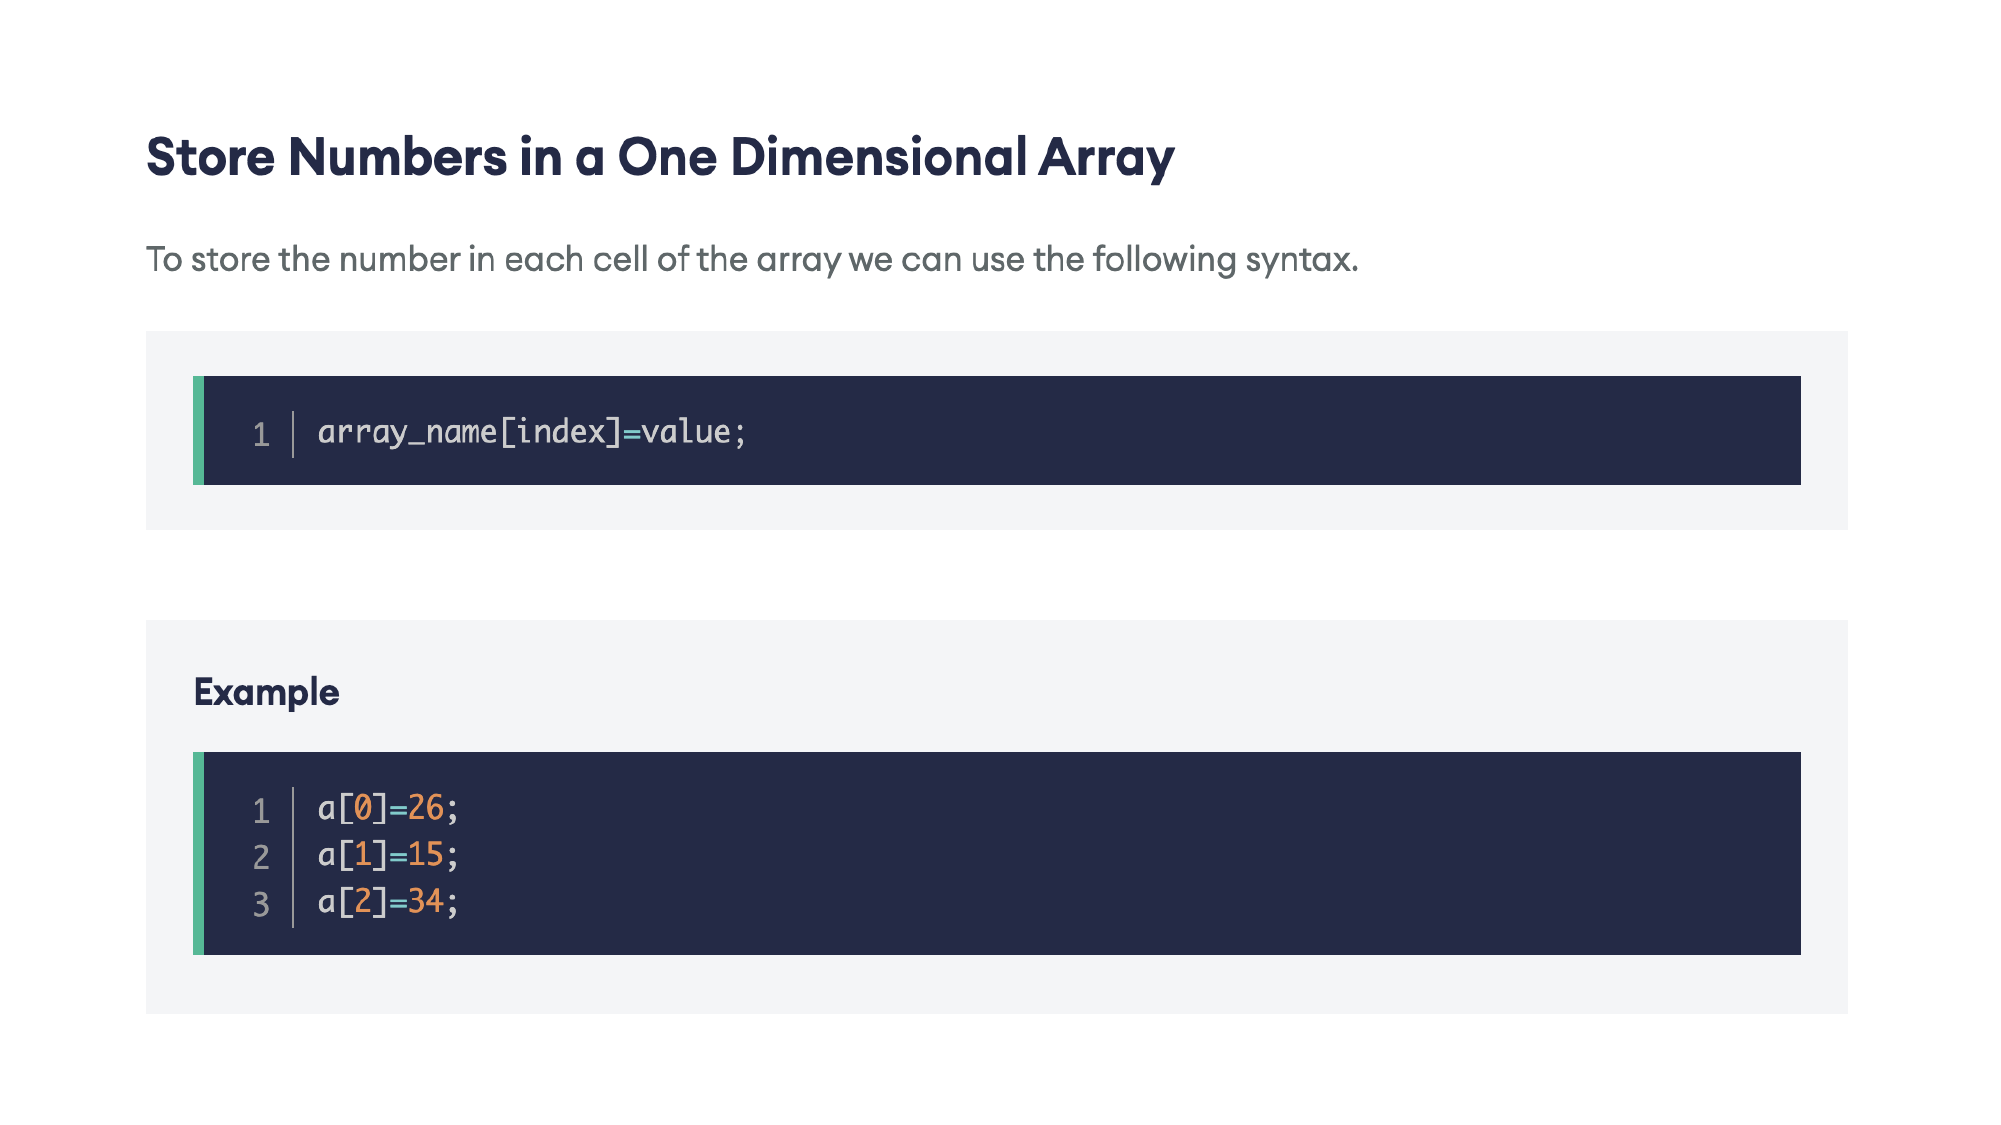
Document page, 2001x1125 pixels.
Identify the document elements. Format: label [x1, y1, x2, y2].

picture [126, 100, 1883, 1014]
